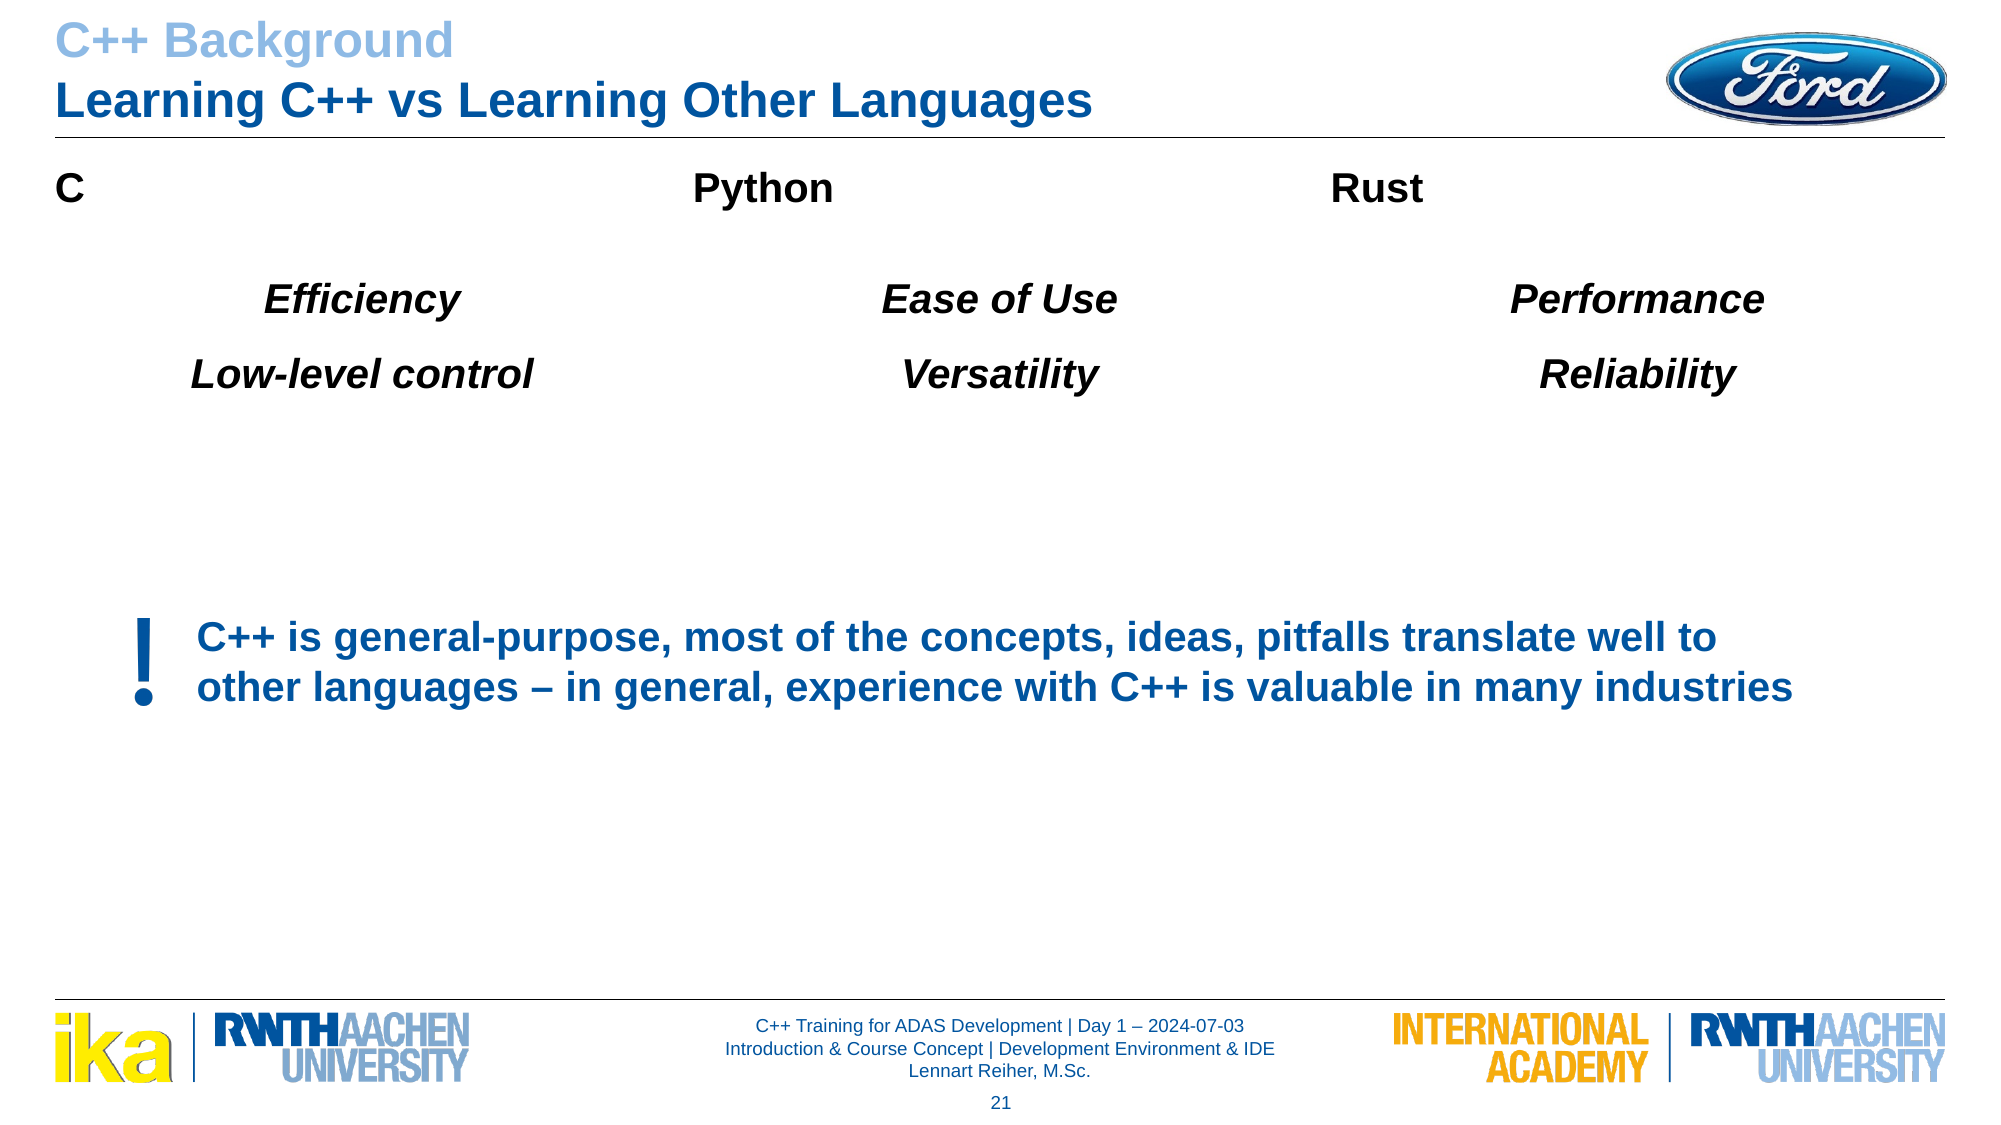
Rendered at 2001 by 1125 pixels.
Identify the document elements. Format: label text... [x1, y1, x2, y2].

text_box C [55, 160, 670, 220]
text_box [90, 609, 1804, 716]
text_box Python [692, 160, 1308, 220]
list C++ Background Learning C++ vs Learning Other Languages [55, 7, 1945, 129]
slide_number 21 [962, 1082, 1040, 1122]
picture [55, 1012, 469, 1083]
text_box Rust [1330, 160, 1945, 220]
text_box Efficiency Low-level control [161, 239, 563, 405]
text_box Performance Reliability [1436, 239, 1839, 405]
text_box Ease of Use Versatility [799, 239, 1201, 405]
picture [1394, 1012, 1945, 1083]
